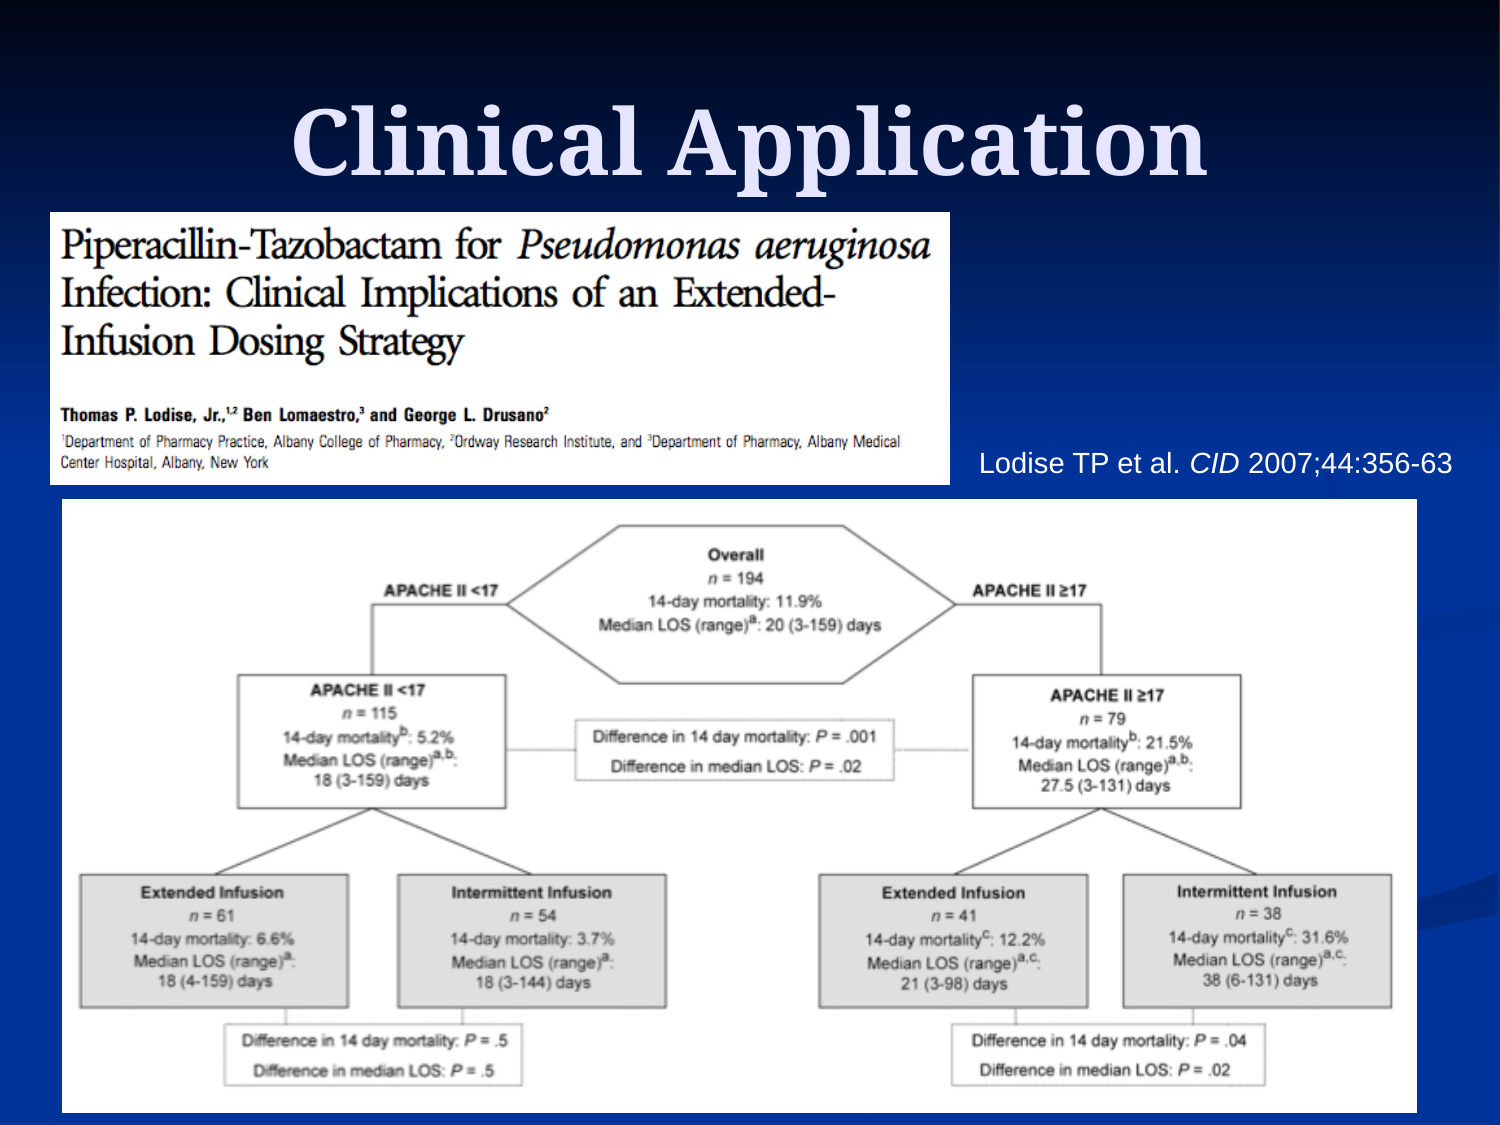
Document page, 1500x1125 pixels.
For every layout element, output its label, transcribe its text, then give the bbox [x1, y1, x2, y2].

text_box Lodise TP et al. CID 2007;44:356-63 [964, 437, 1469, 488]
picture [49, 212, 951, 486]
picture [62, 499, 1418, 1113]
title Clinical Application [74, 44, 1426, 233]
